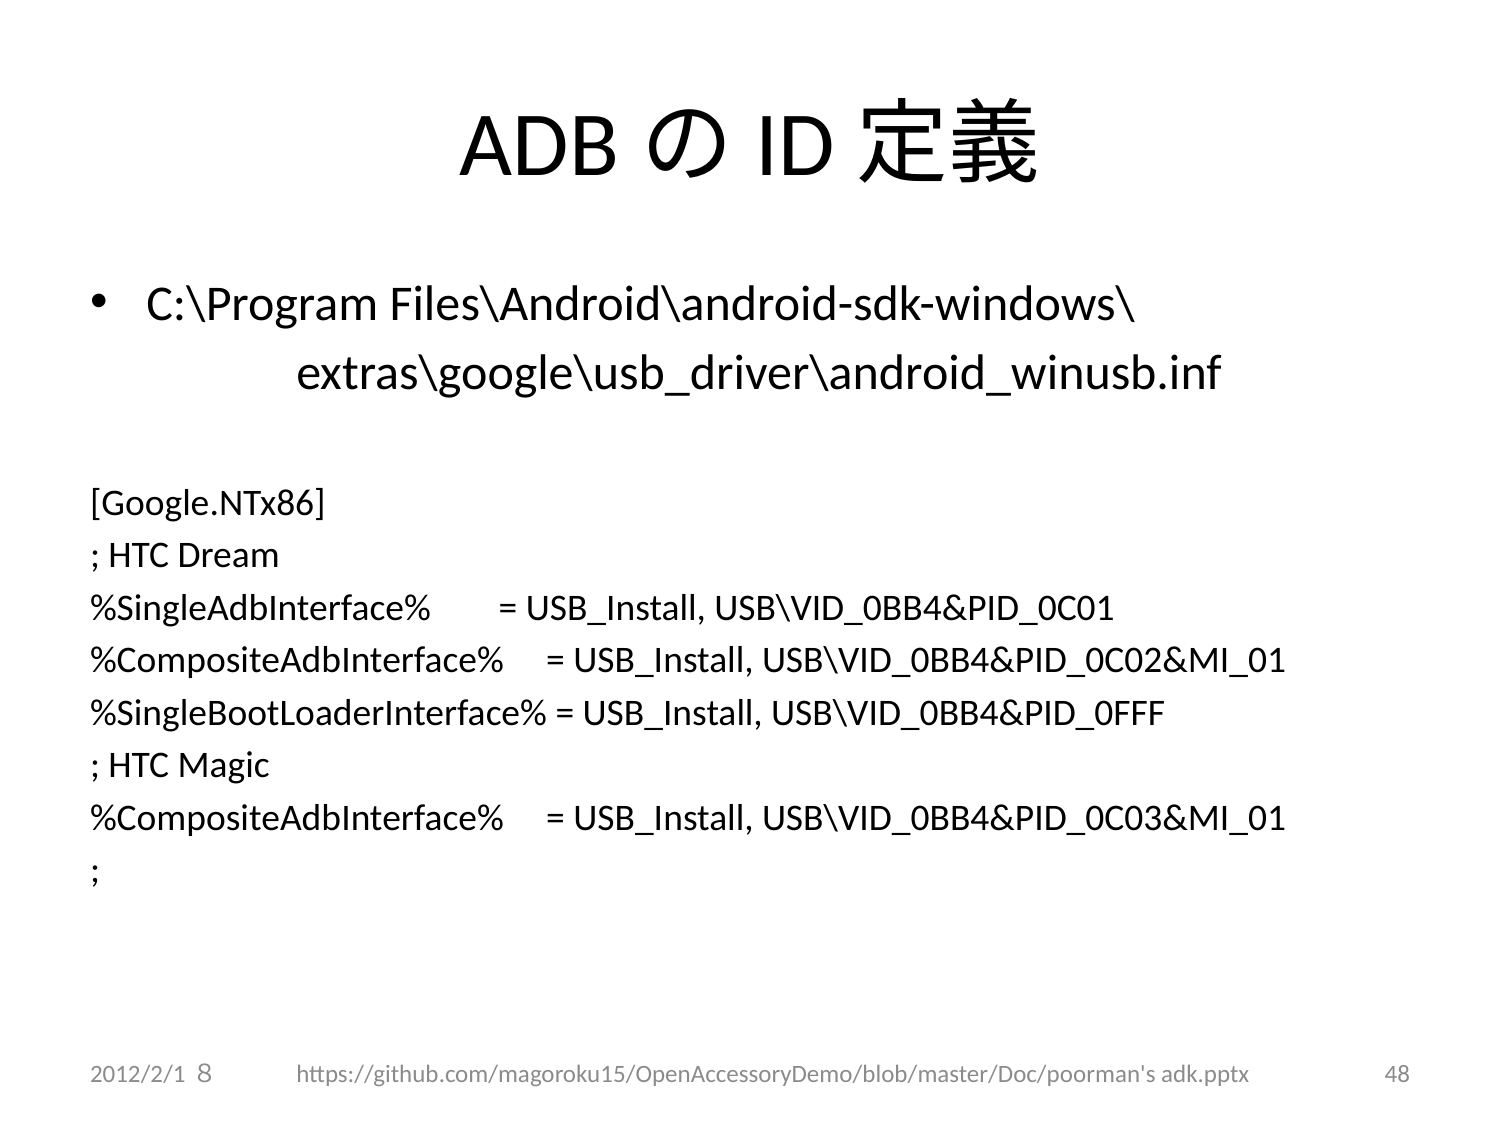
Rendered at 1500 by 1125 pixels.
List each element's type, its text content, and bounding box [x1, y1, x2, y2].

footer https://github.com/magoroku15/OpenAccessoryDemo/blob/master/Doc/poorman's adk.pptx [242, 1042, 1306, 1103]
slide_number 48 [1306, 1042, 1425, 1103]
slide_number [75, 1042, 242, 1103]
title ADBのID定義 [75, 45, 1425, 233]
list C:\Program Files\Android\android-sdk-windows\ extras\google\usb_driver\android_winusb.inf [Google.NTx86] ; HTC Dream %SingleAdbInterface% = USB_Install, USB\VID_0BB4&PID_0C01 %CompositeAdbInterface% = USB_Install, USB\VID_0BB4&PID_0C02&MI_01 %SingleBootLoaderInterface% = USB_Install, USB\VID_0BB4&PID_0FFF ; HTC Magic %CompositeAdbInterface% = USB_Install, USB\VID_0BB4&PID_0C03&MI_01 ; [75, 262, 1425, 1005]
